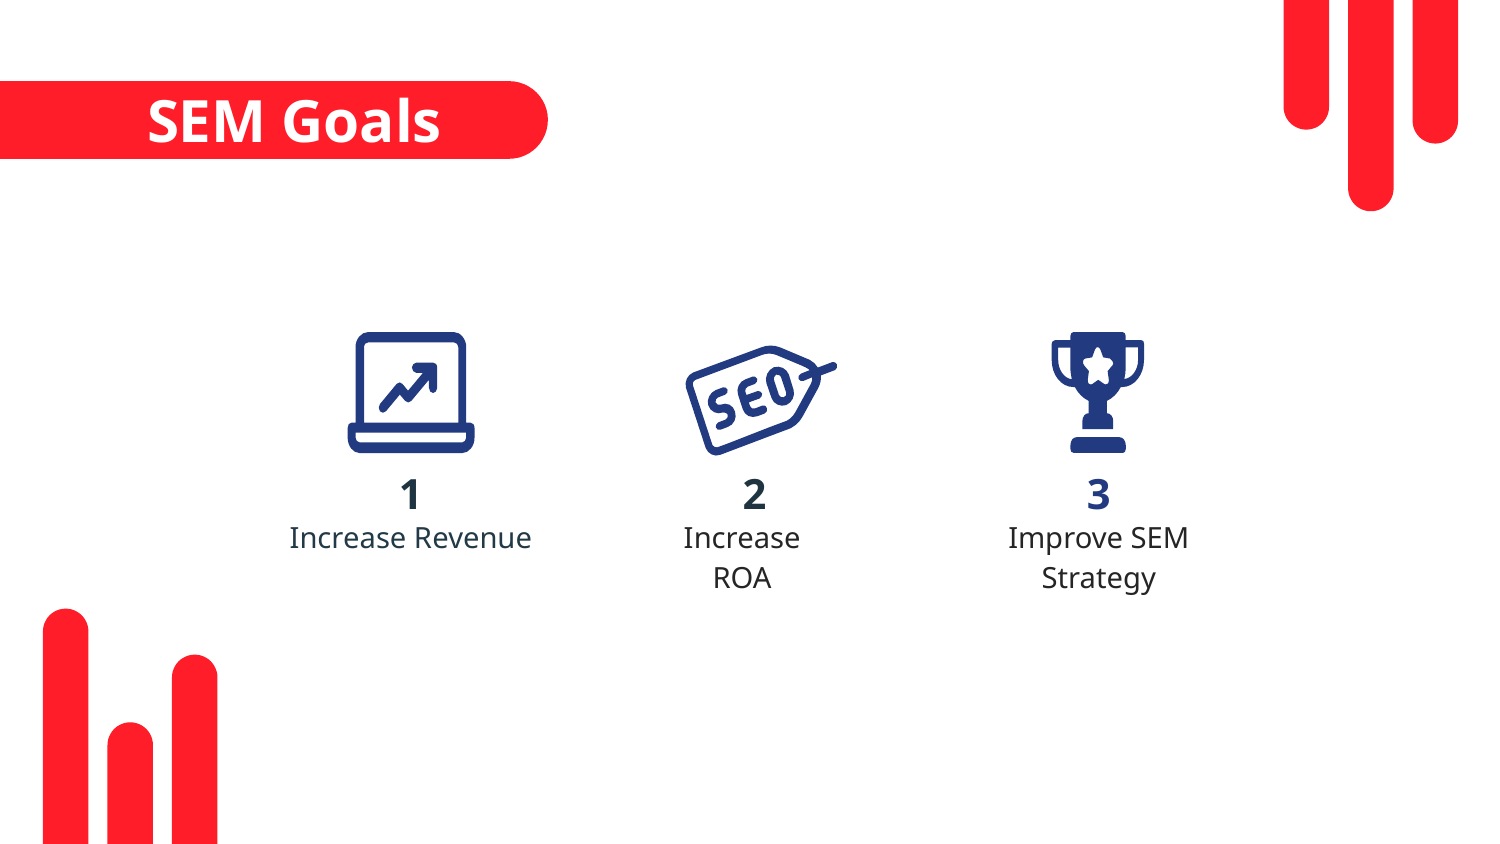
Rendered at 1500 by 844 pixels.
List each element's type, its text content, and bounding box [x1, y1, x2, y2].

text_box Improve SEM Strategy [942, 499, 1256, 572]
text_box Increase Revenue [266, 499, 556, 572]
title SEM Goals [132, 69, 495, 164]
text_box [683, 328, 817, 466]
text_box 2 [727, 474, 773, 525]
text_box 1 [381, 462, 440, 546]
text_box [1051, 331, 1145, 454]
text_box Increase ROA [640, 499, 844, 572]
text_box 3 [1071, 461, 1127, 499]
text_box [347, 331, 475, 454]
